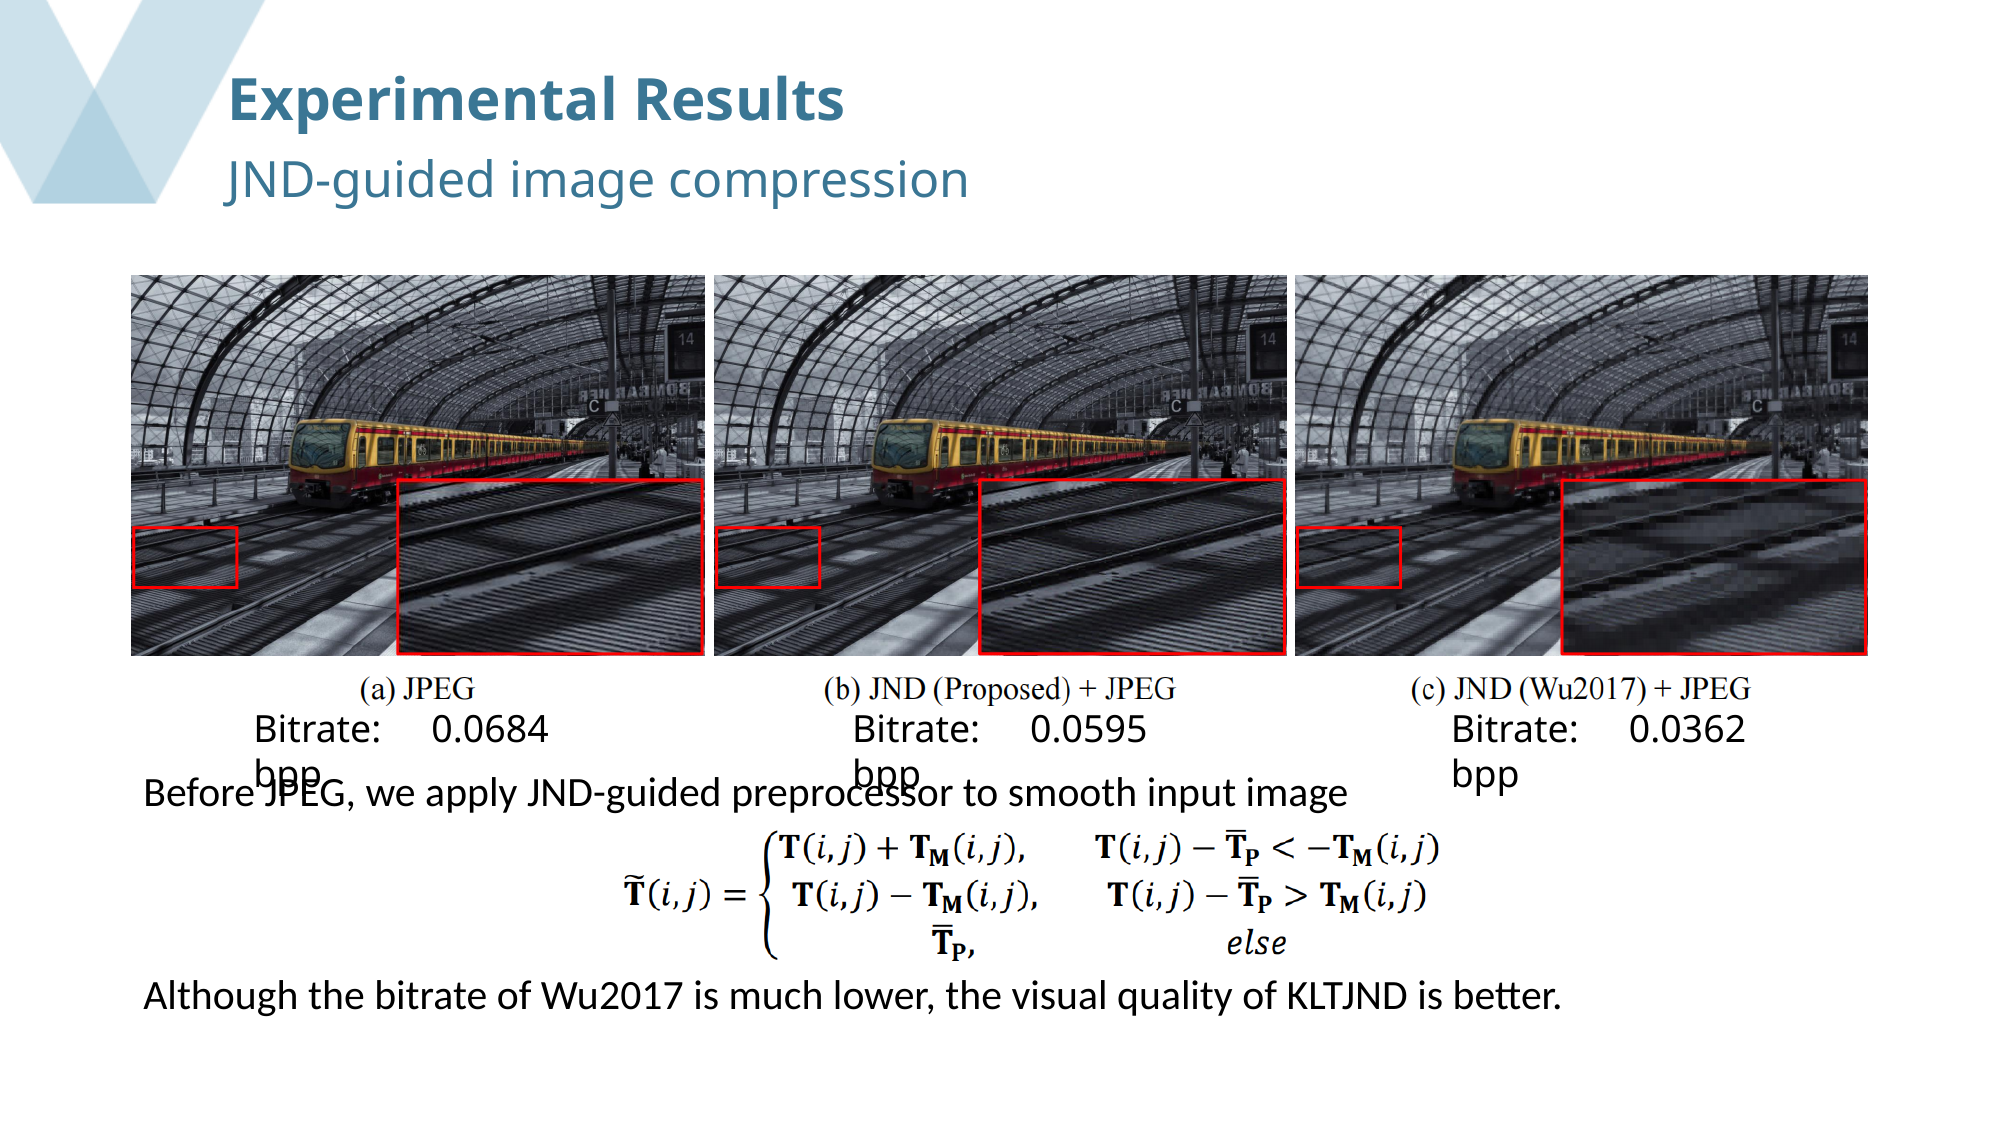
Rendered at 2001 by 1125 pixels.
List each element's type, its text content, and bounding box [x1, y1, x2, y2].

text_box Before JPEG, we apply JND-guided preprocessor to smooth input image [128, 757, 1636, 822]
text_box JND-guided image compression [213, 140, 1469, 216]
picture [618, 816, 1445, 968]
text_box Although the bitrate of Wu2017 is much lower, the visual quality of KLTJND is better. [128, 960, 1636, 1026]
text_box Bitrate: 0.0595 bpp [837, 707, 1163, 757]
text_box Bitrate: 0.0362 bpp [1436, 707, 1762, 803]
text_box Experimental Results [266, 54, 1595, 140]
picture [0, 0, 266, 204]
text_box Bitrate: 0.0684 bpp [238, 707, 564, 757]
picture [128, 272, 1872, 707]
